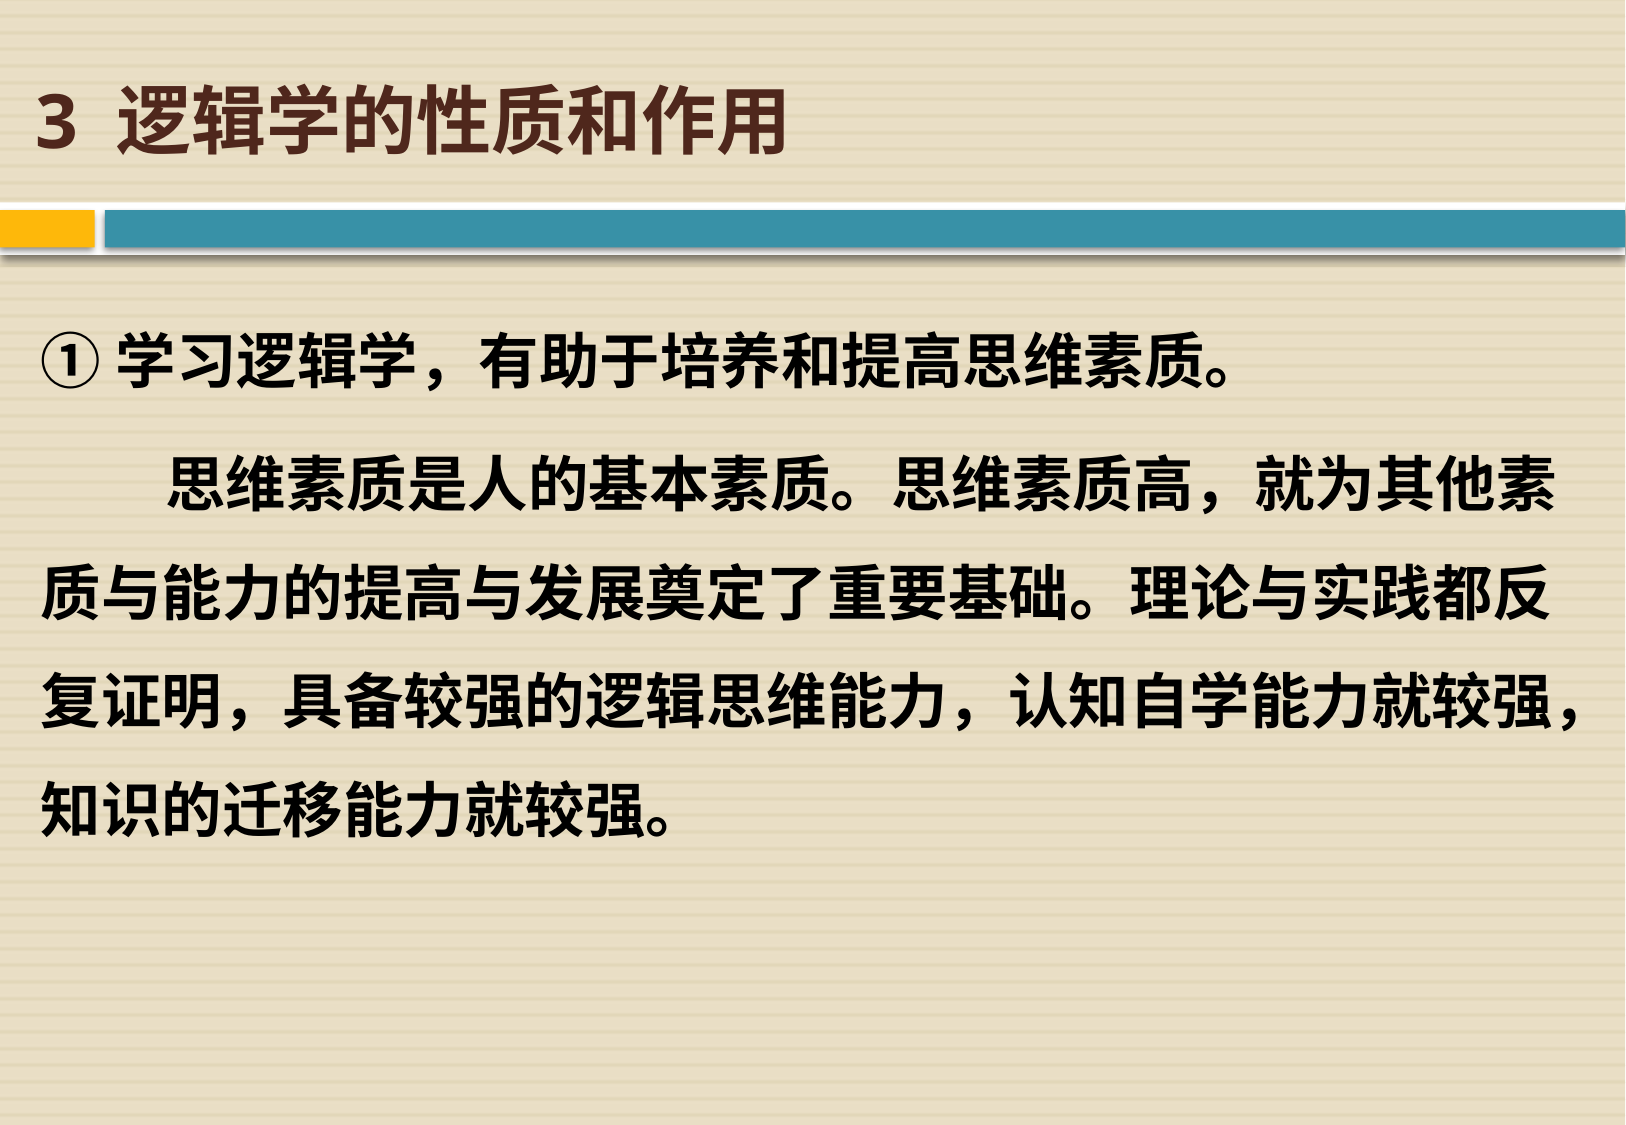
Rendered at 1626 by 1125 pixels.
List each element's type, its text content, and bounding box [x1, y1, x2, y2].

list ①学习逻辑学，有助于培养和提高思维素质。 思维素质是人的基本素质。思维素质高，就为其他素质与能力的提高与发展奠定了重要基础。理论与实践都反复证明，具备较强的逻辑思维能力，认知自学能力就较强，知识的迁移能力就较强。 [26, 278, 1625, 1125]
title 3 逻辑学的性质和作用 [21, 37, 1558, 200]
